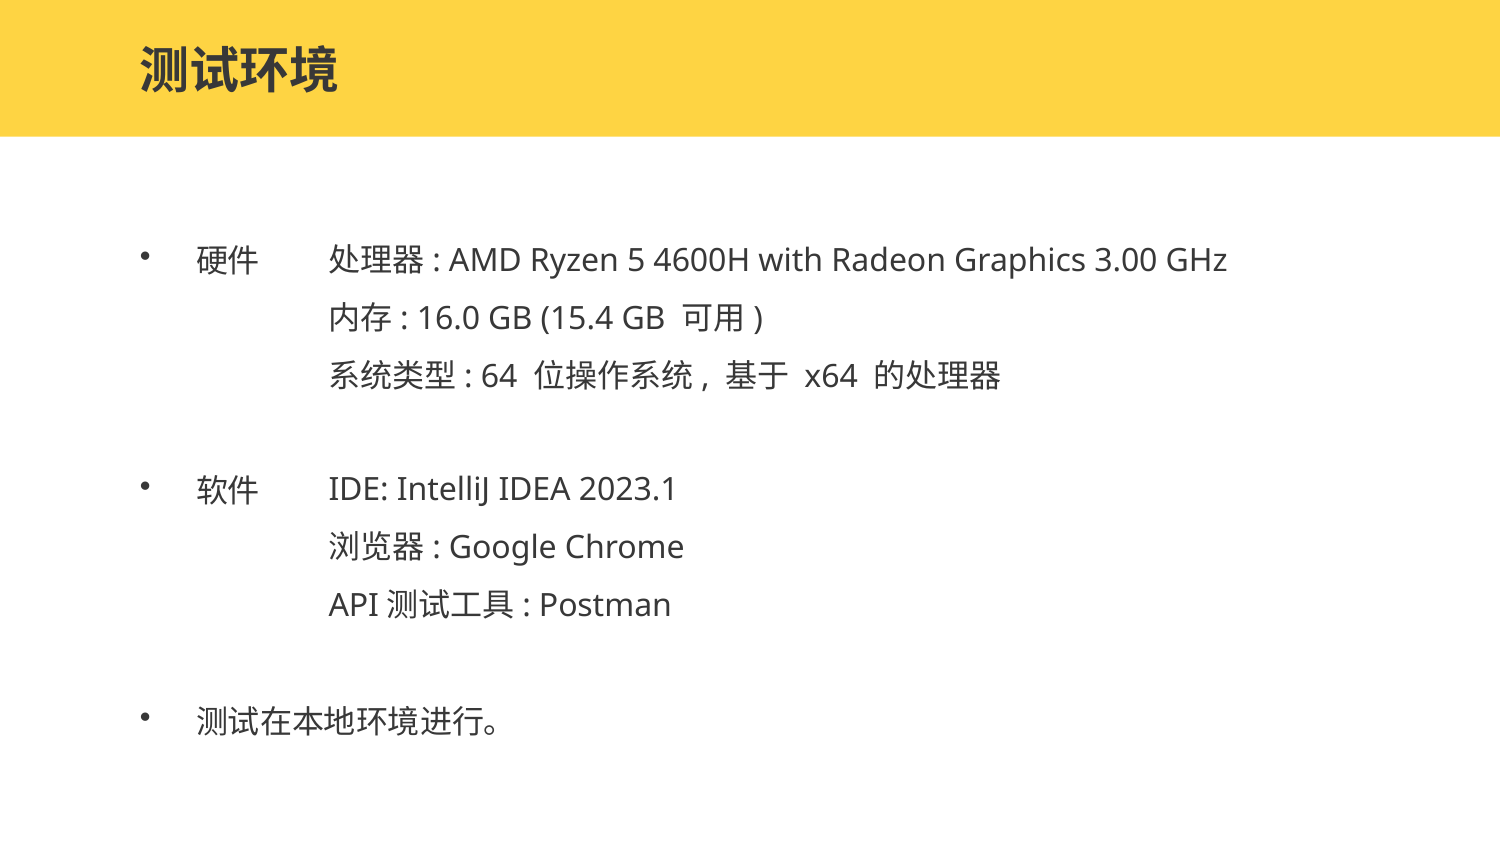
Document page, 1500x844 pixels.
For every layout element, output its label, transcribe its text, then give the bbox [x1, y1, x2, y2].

text_box 处理器: AMD Ryzen 5 4600H with Radeon Graphics 3.00 GHz 内存: 16.0 GB (15.4 GB 可用) 系统类型: 64 位操作系统, 基于 x64 的处理器 [313, 213, 1500, 439]
text_box 硬件 软件 测试在本地环境进行。 [125, 214, 313, 439]
text_box 测试环境 [125, 22, 1459, 114]
text_box IDE: IntelliJ IDEA 2023.1 浏览器: Google Chrome API测试工具: Postman [313, 442, 1500, 668]
text_box [0, 0, 1500, 137]
